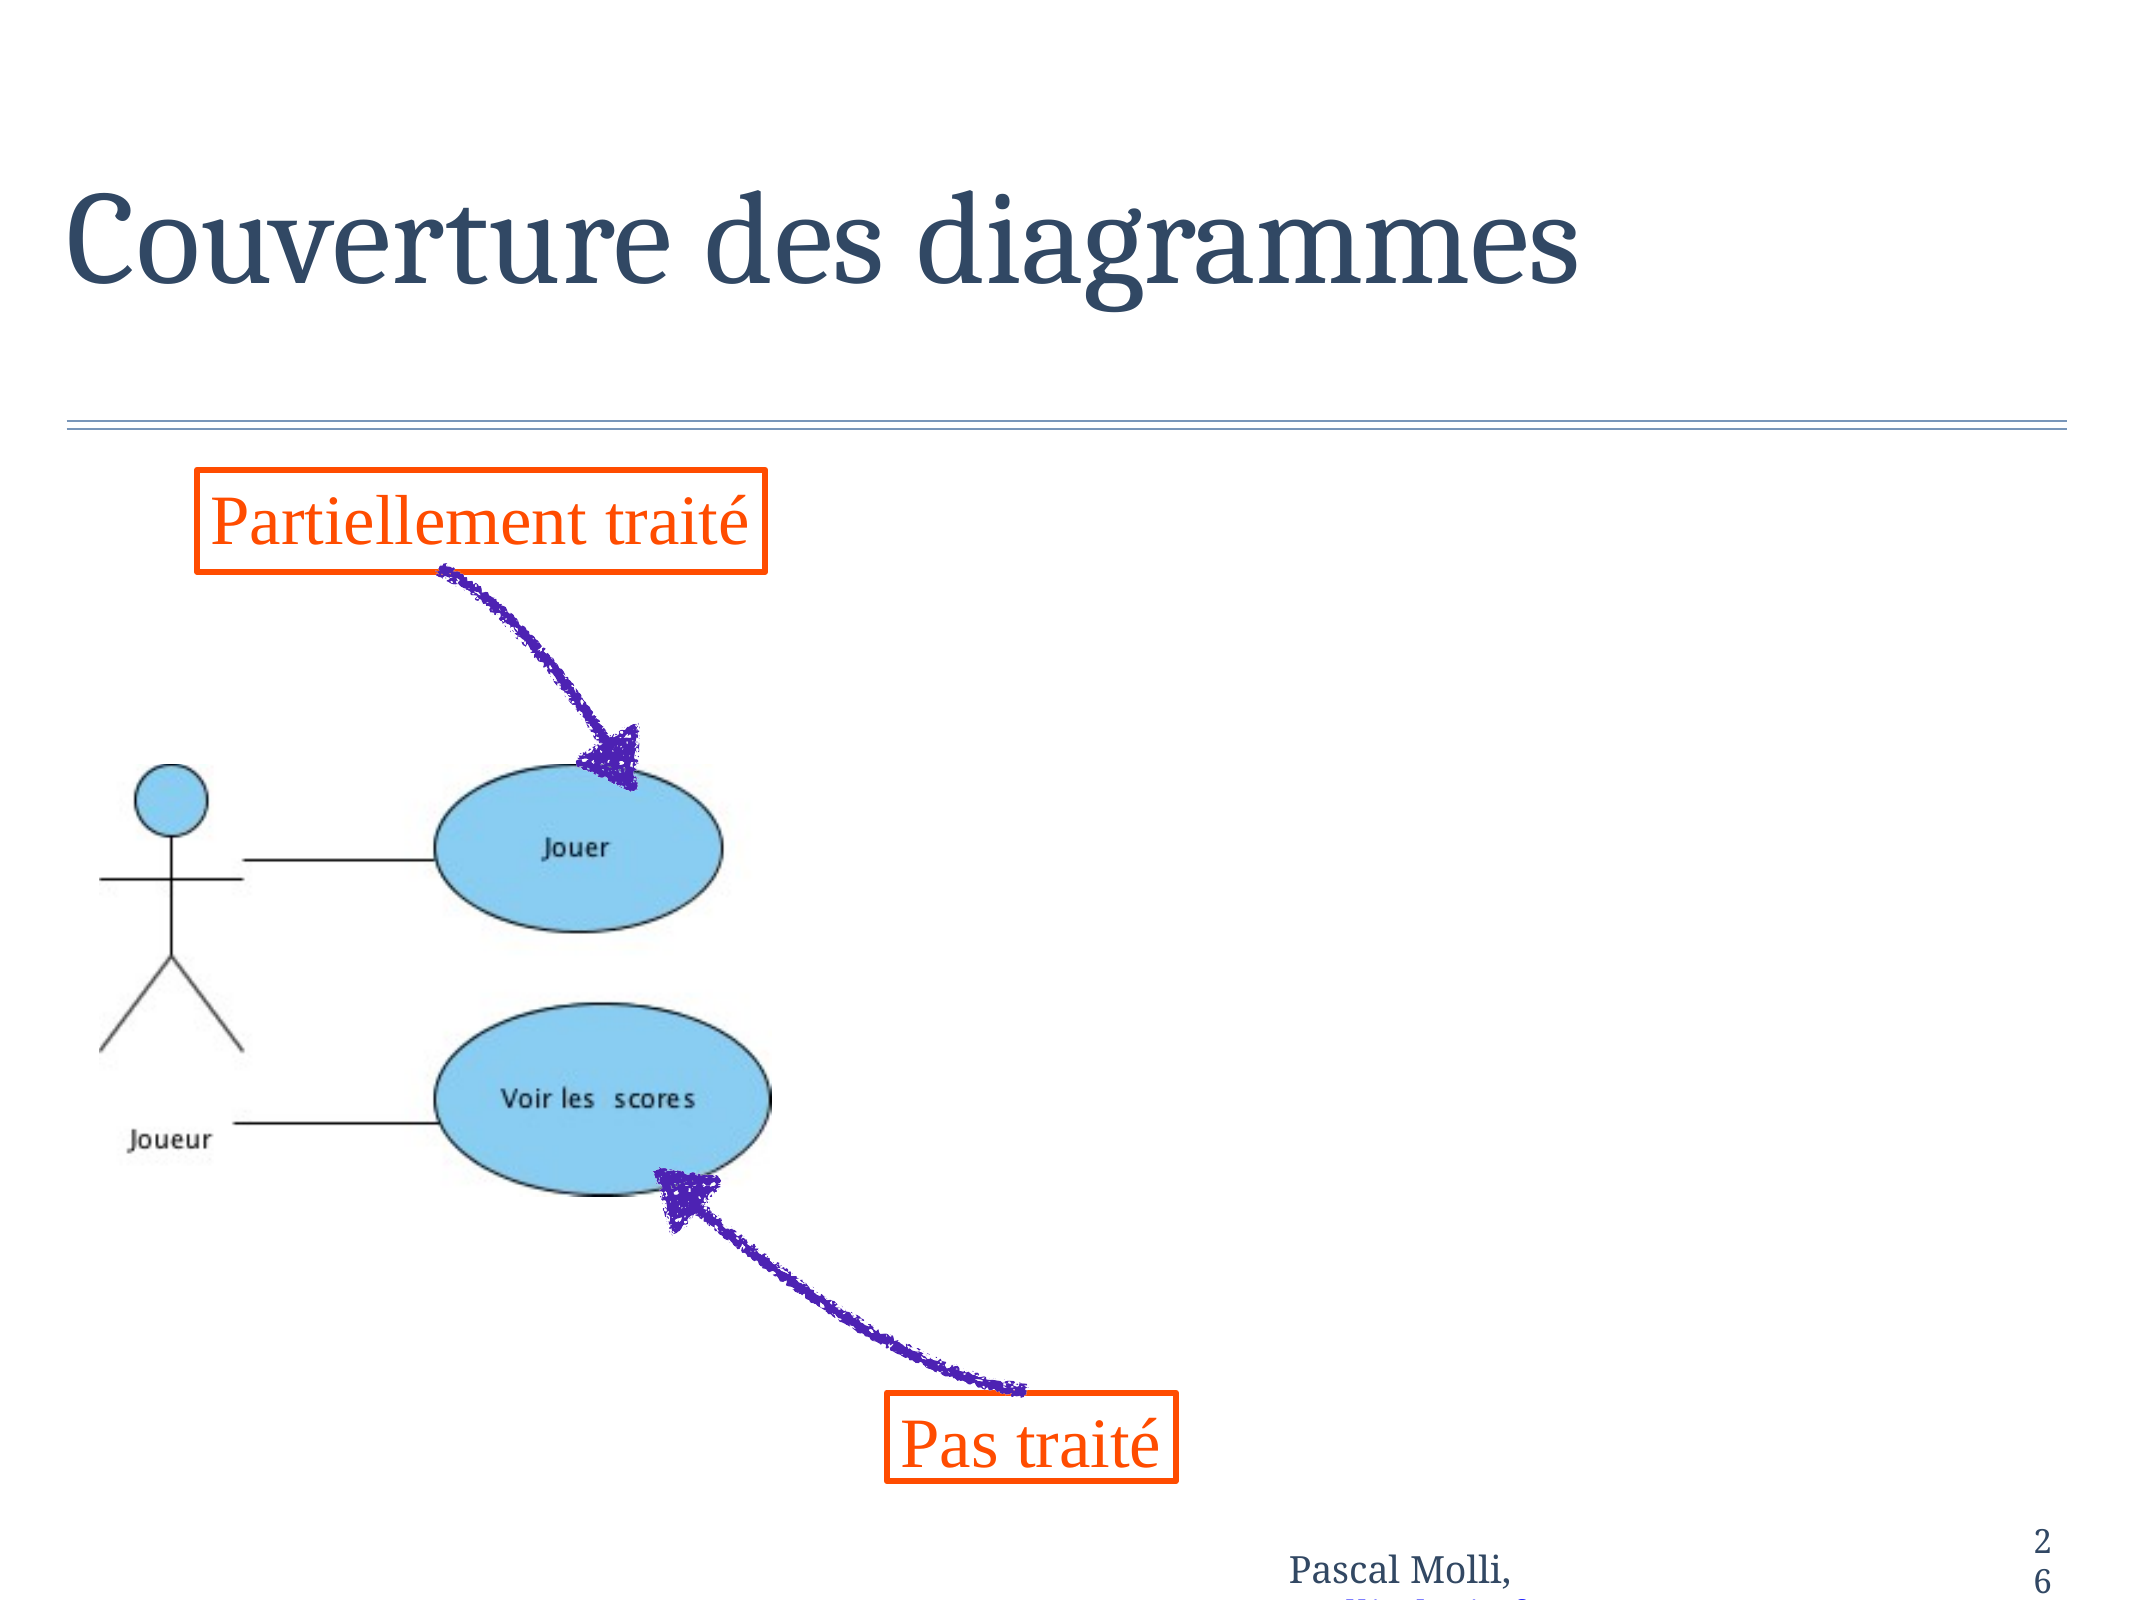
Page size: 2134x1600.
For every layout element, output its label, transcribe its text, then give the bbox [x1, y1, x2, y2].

text_box [197, 469, 766, 561]
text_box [99, 562, 1029, 1398]
title Couverture des diagrammes [64, 148, 1683, 418]
text_box Pascal Molli, molli@loria.fr [1286, 1543, 1739, 1600]
text_box Pas traité [887, 1392, 1176, 1482]
text_box Partiellement traité [208, 471, 754, 559]
text_box 26 [2031, 1517, 2069, 1600]
